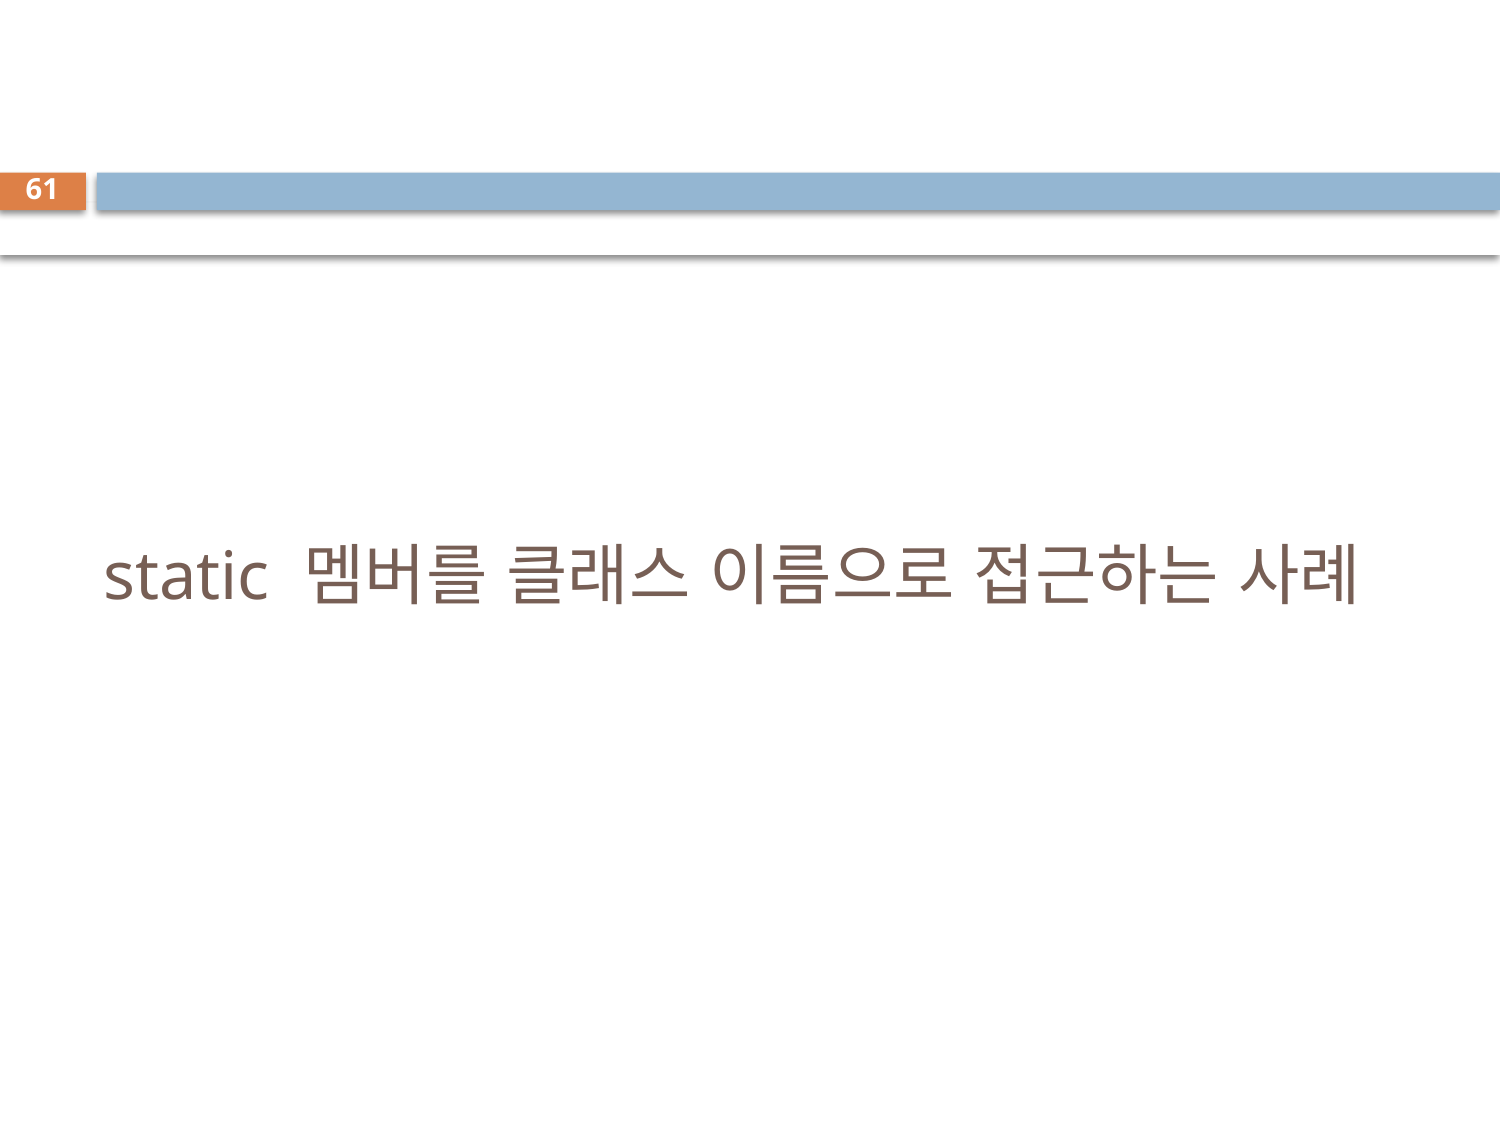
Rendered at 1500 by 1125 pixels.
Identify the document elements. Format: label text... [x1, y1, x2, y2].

title static 멤버를 클래스 이름으로 접근하는 사례 [88, 515, 1426, 631]
slide_number 61 [0, 170, 87, 211]
